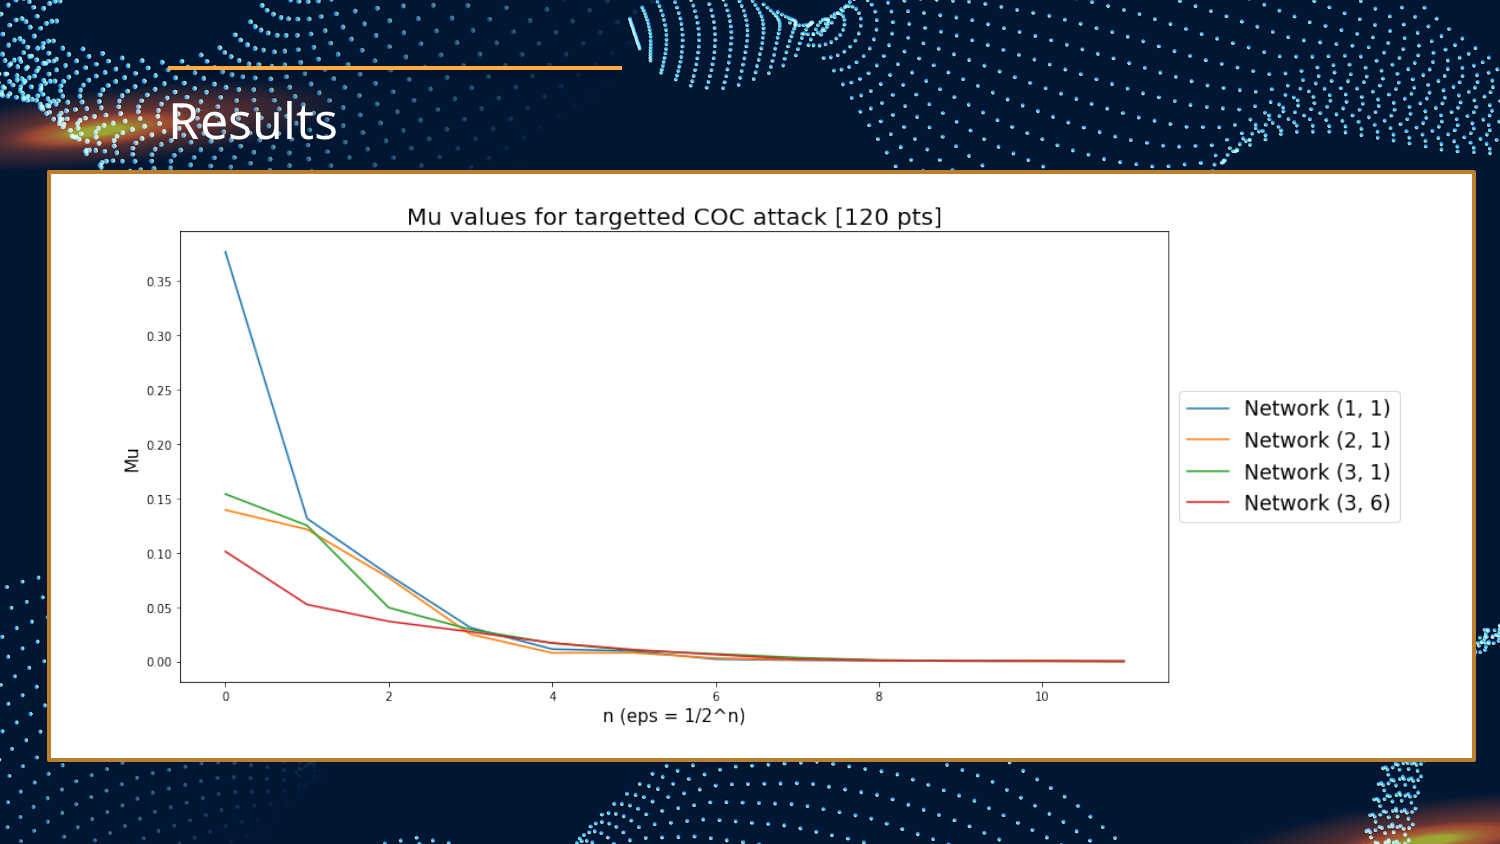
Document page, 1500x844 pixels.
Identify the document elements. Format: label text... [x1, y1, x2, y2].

text_box Results [153, 74, 789, 163]
text_box [47, 170, 1476, 762]
picture [0, 0, 1500, 844]
